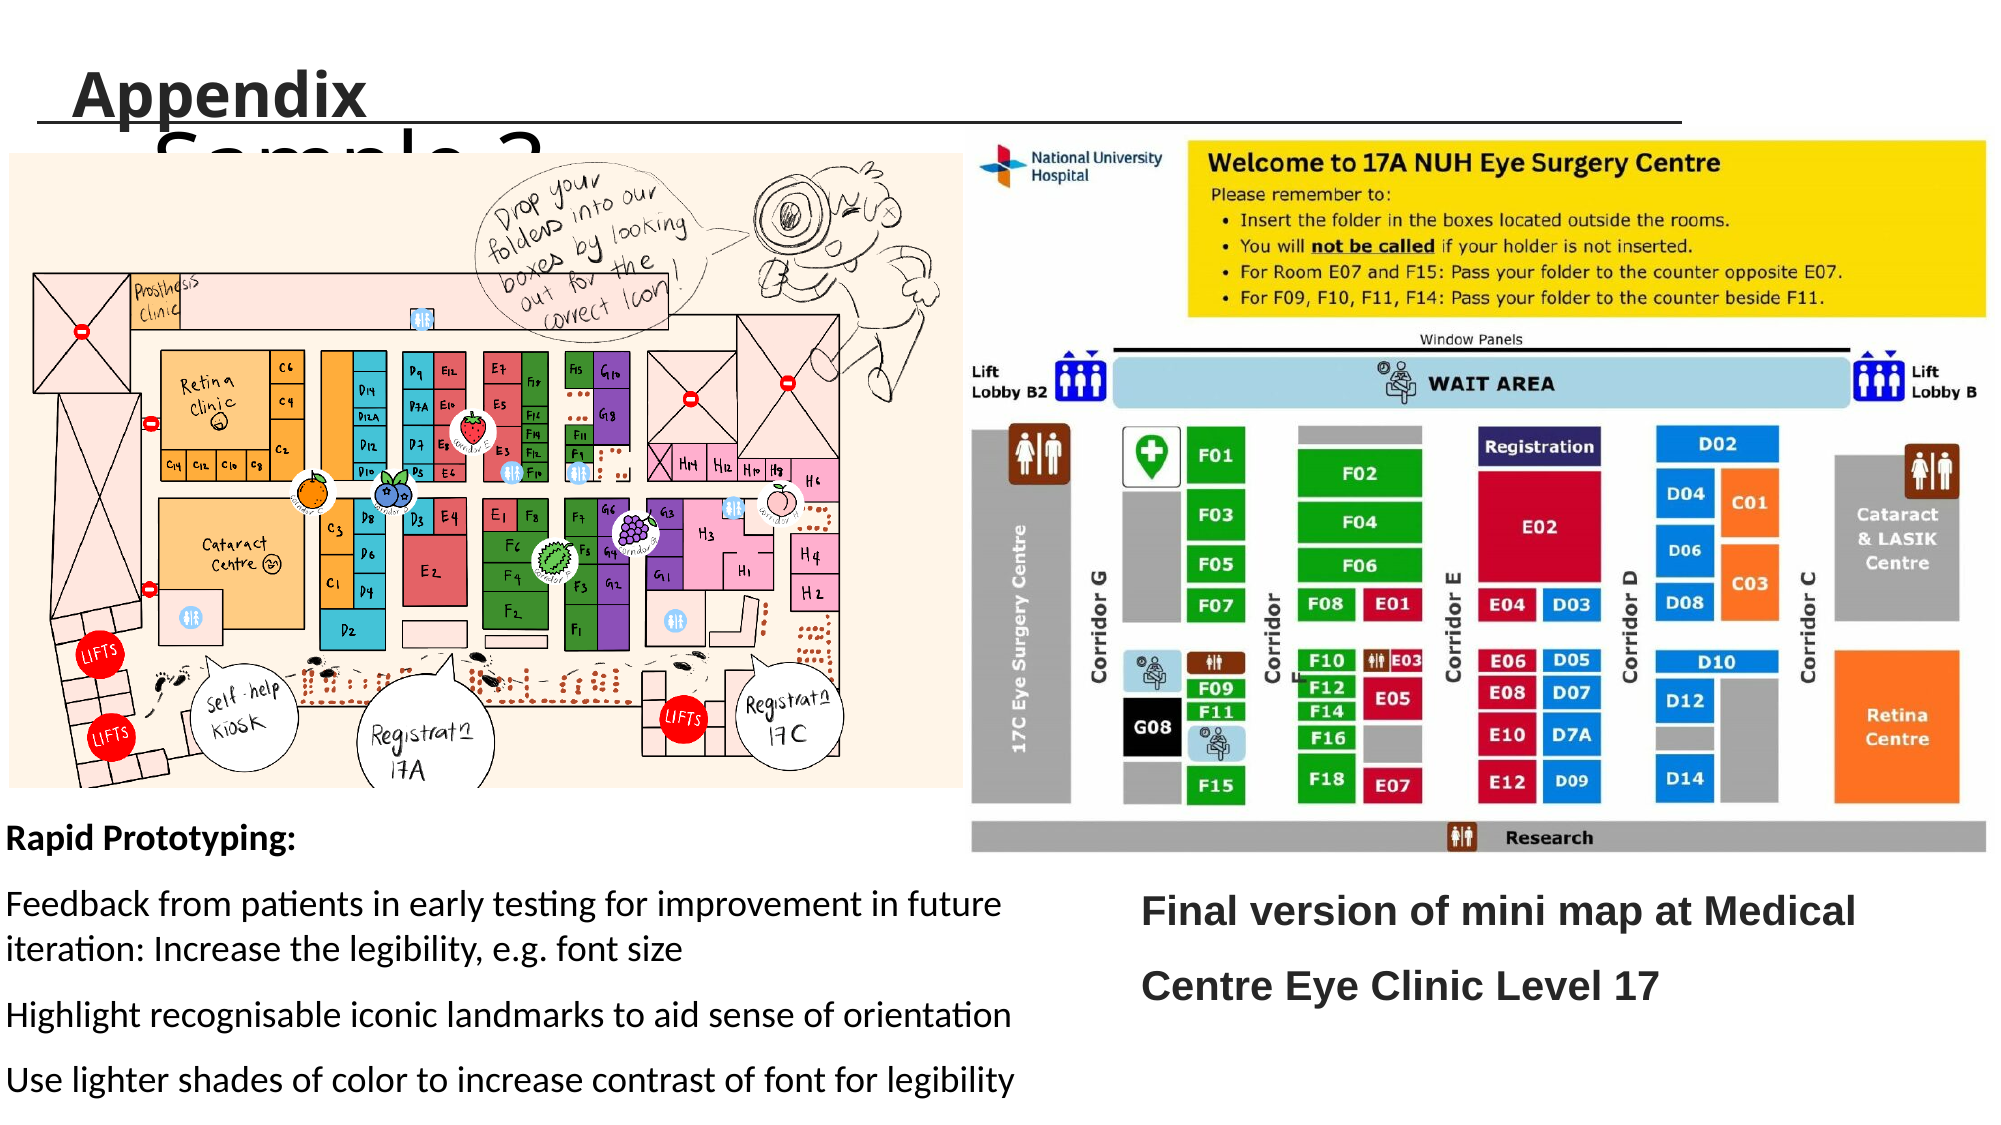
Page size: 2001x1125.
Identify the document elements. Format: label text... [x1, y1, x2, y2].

text_box Rapid Prototyping: Feedback from patients in early testing for improvement in future iteration: Increase the legibility, e.g. font size Highlight recognisable iconic landmarks to aid sense of orientation Use lighter shades of color to increase contrast of font for legibility [5, 805, 1035, 1125]
text_box Appendix [57, 10, 2000, 138]
picture [965, 126, 1995, 854]
picture [9, 153, 963, 827]
text_box Final version of mini map at Medical Centre Eye Clinic Level 17 [1126, 851, 2000, 1017]
title Sample 3 [137, 138, 965, 278]
